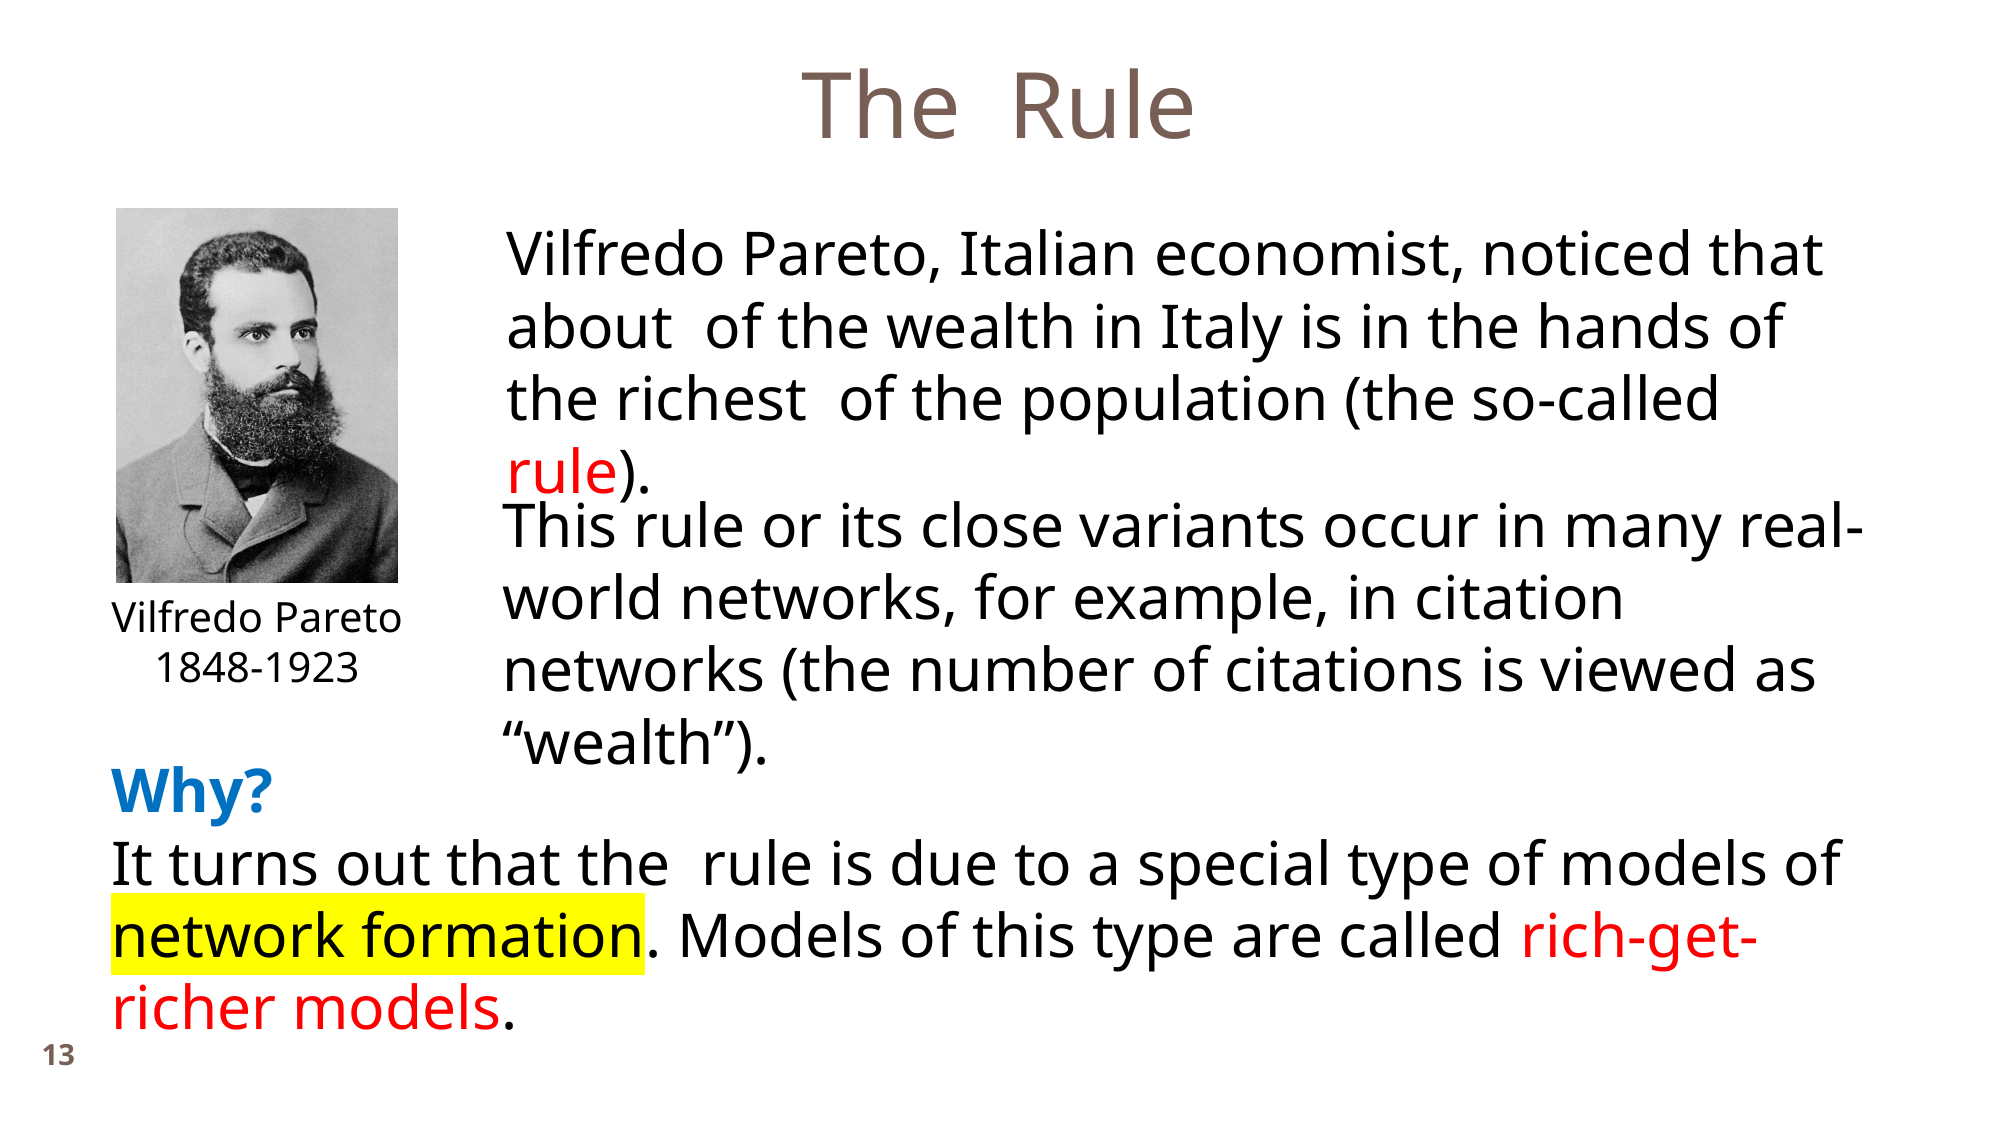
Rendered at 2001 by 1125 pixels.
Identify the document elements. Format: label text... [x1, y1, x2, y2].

text_box This rule or its close variants occur in many real-world networks, for example, in citation networks (the number of citations is viewed as “wealth”). [487, 479, 1884, 784]
slide_number 13 [0, 1025, 117, 1088]
text_box Vilfredo Pareto 1848-1923 [96, 583, 418, 698]
picture [116, 207, 399, 584]
